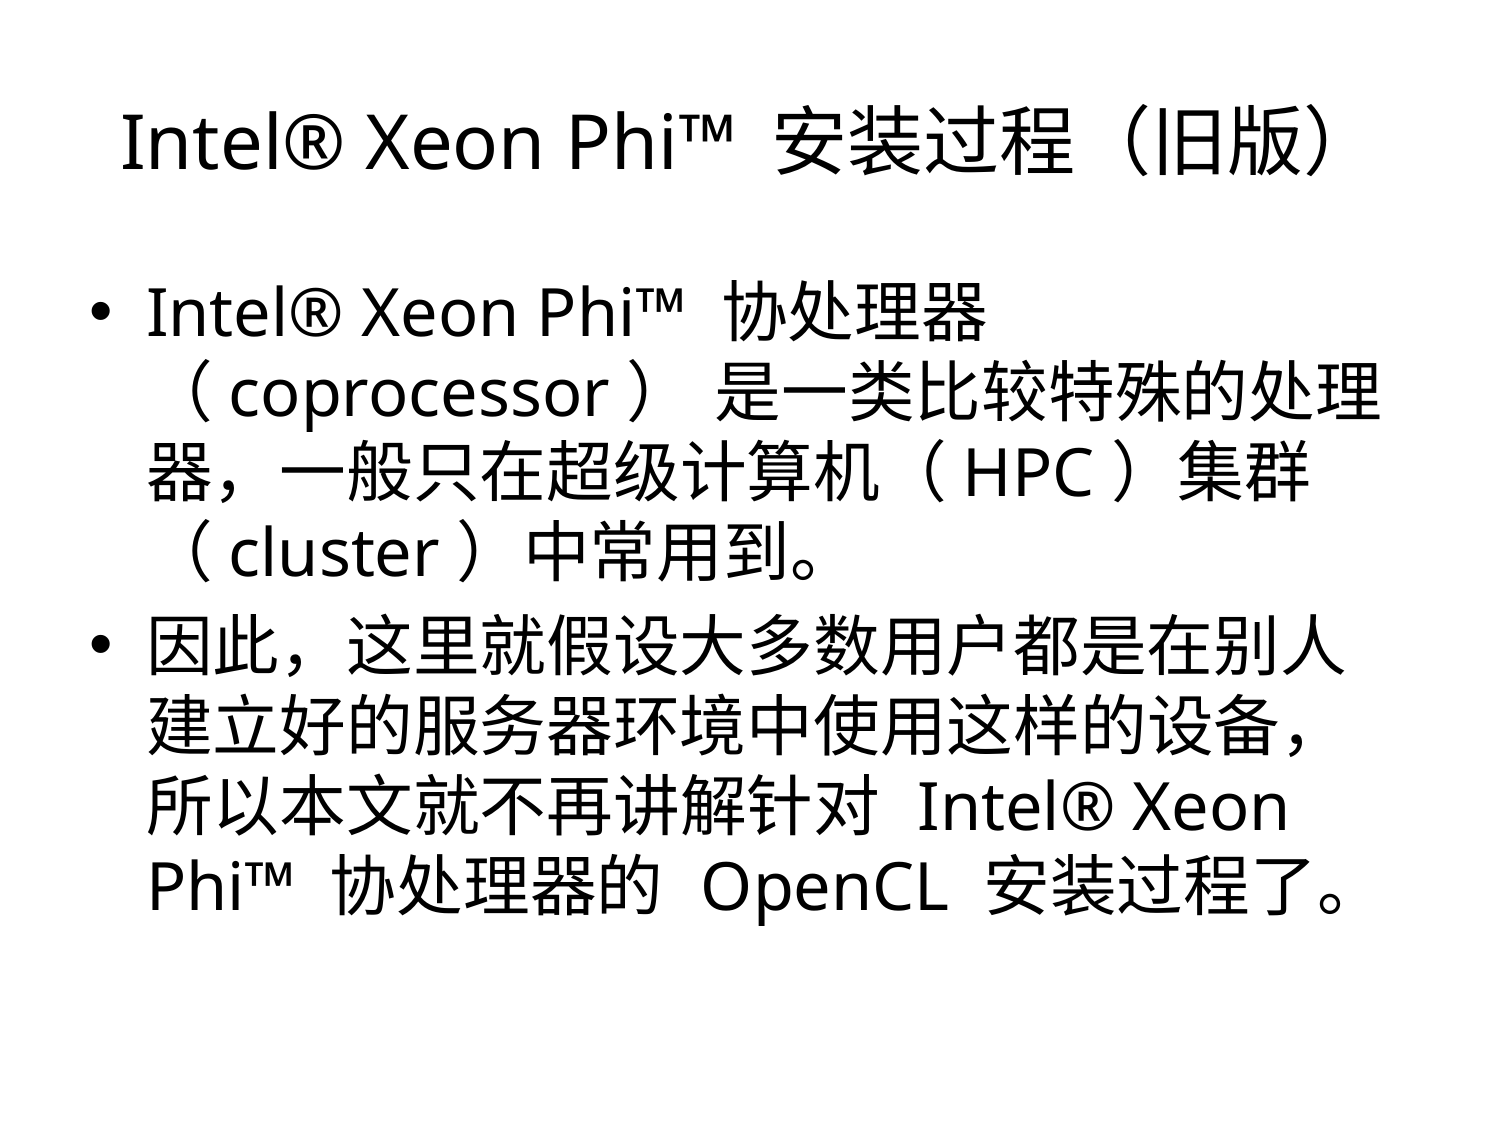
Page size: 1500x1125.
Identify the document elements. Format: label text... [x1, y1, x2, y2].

text_box Intel® Xeon Phi™ 协处理器（coprocessor） 是一类比较特殊的处理器，一般只在超级计算机（HPC）集群（cluster）中常用到。 因此，这里就假设大多数用户都是在别人建立好的服务器环境中使用这样的设备，所以本文就不再讲解针对 Intel® Xeon Phi™ 协处理器的 OpenCL 安装过程了。 [74, 262, 1425, 1005]
text_box Intel® Xeon Phi™ 安装过程（旧版） [74, 45, 1425, 233]
